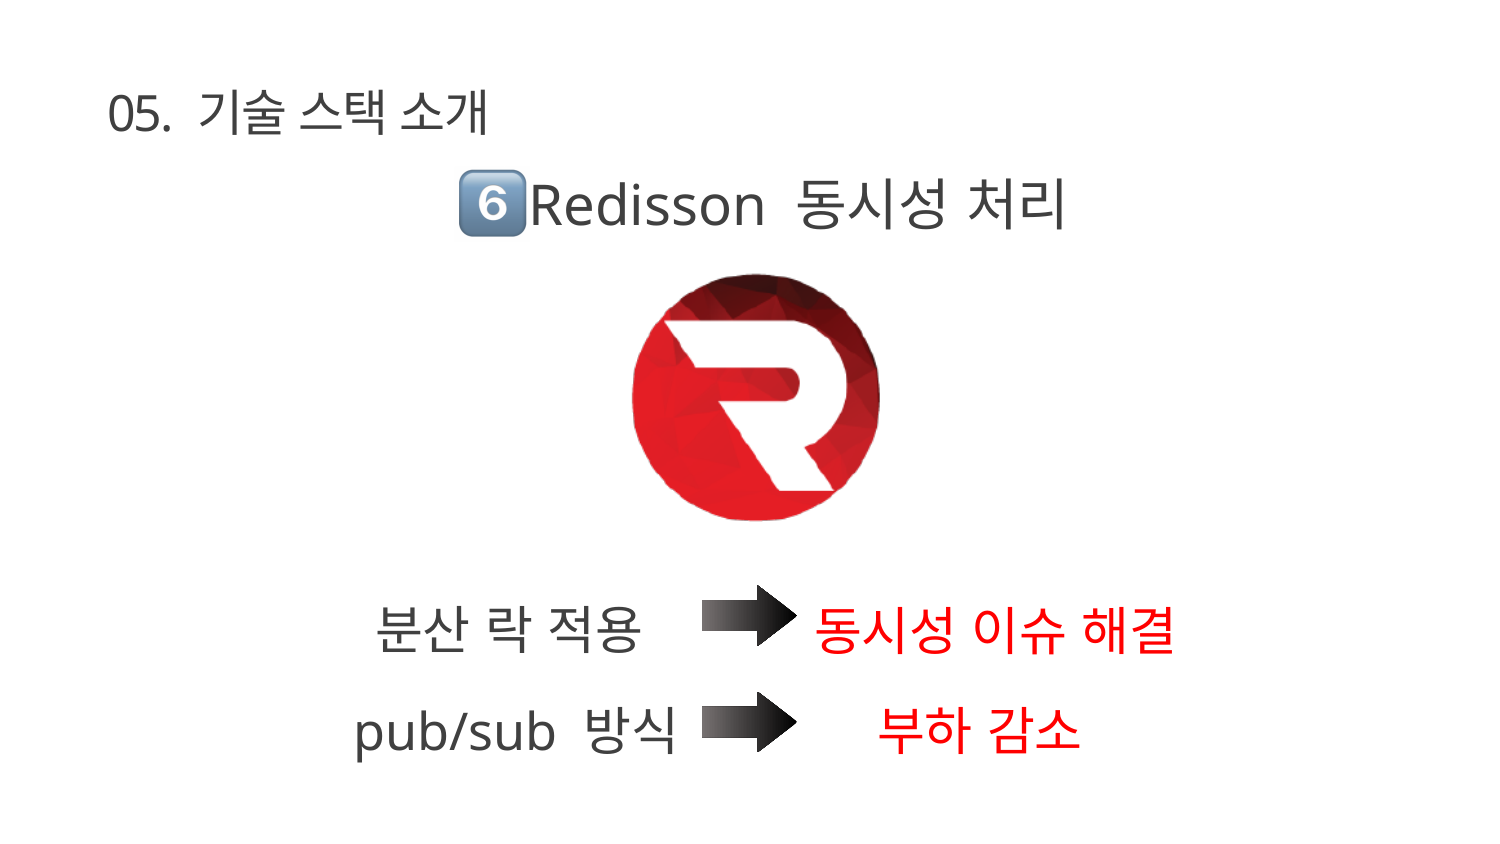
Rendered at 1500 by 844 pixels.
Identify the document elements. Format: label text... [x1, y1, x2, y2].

text_box pub/sub 방식 [276, 660, 756, 769]
text_box 05. 기술 스택 소개 [105, 79, 781, 142]
text_box [701, 689, 800, 755]
text_box 동시성 이슈 해결 [755, 559, 1236, 669]
picture [627, 270, 885, 527]
text_box [701, 599, 755, 632]
text_box Redisson 동시성 처리 [530, 166, 1093, 237]
picture [454, 166, 530, 242]
text_box 분산 락 적용 [276, 558, 756, 660]
text_box 부하 감소 [862, 659, 1343, 768]
